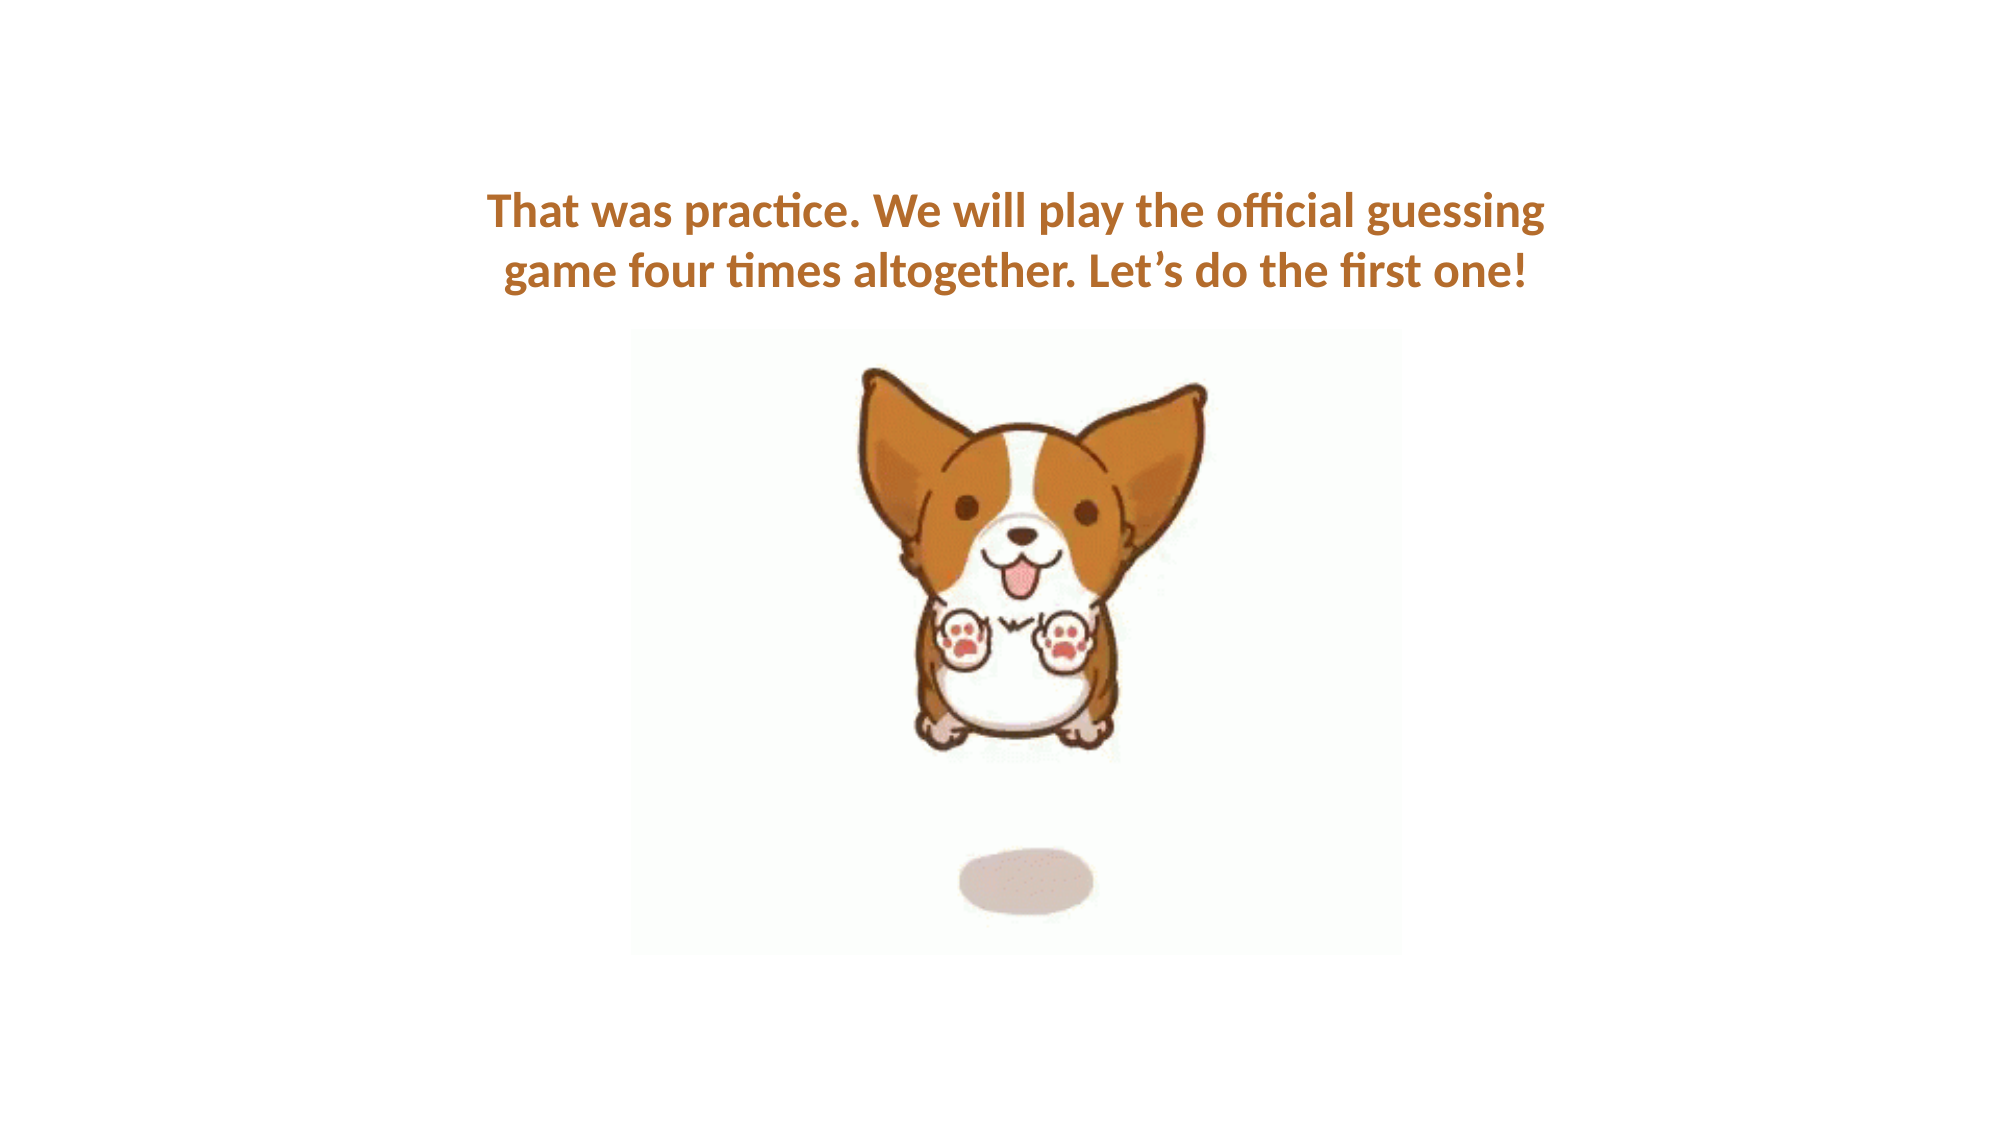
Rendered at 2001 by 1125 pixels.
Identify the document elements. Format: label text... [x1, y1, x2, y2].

text_box That was practice. We will play the official guessing game four times altogether. Let’s do the first one! [445, 170, 1587, 305]
picture [630, 329, 1402, 955]
